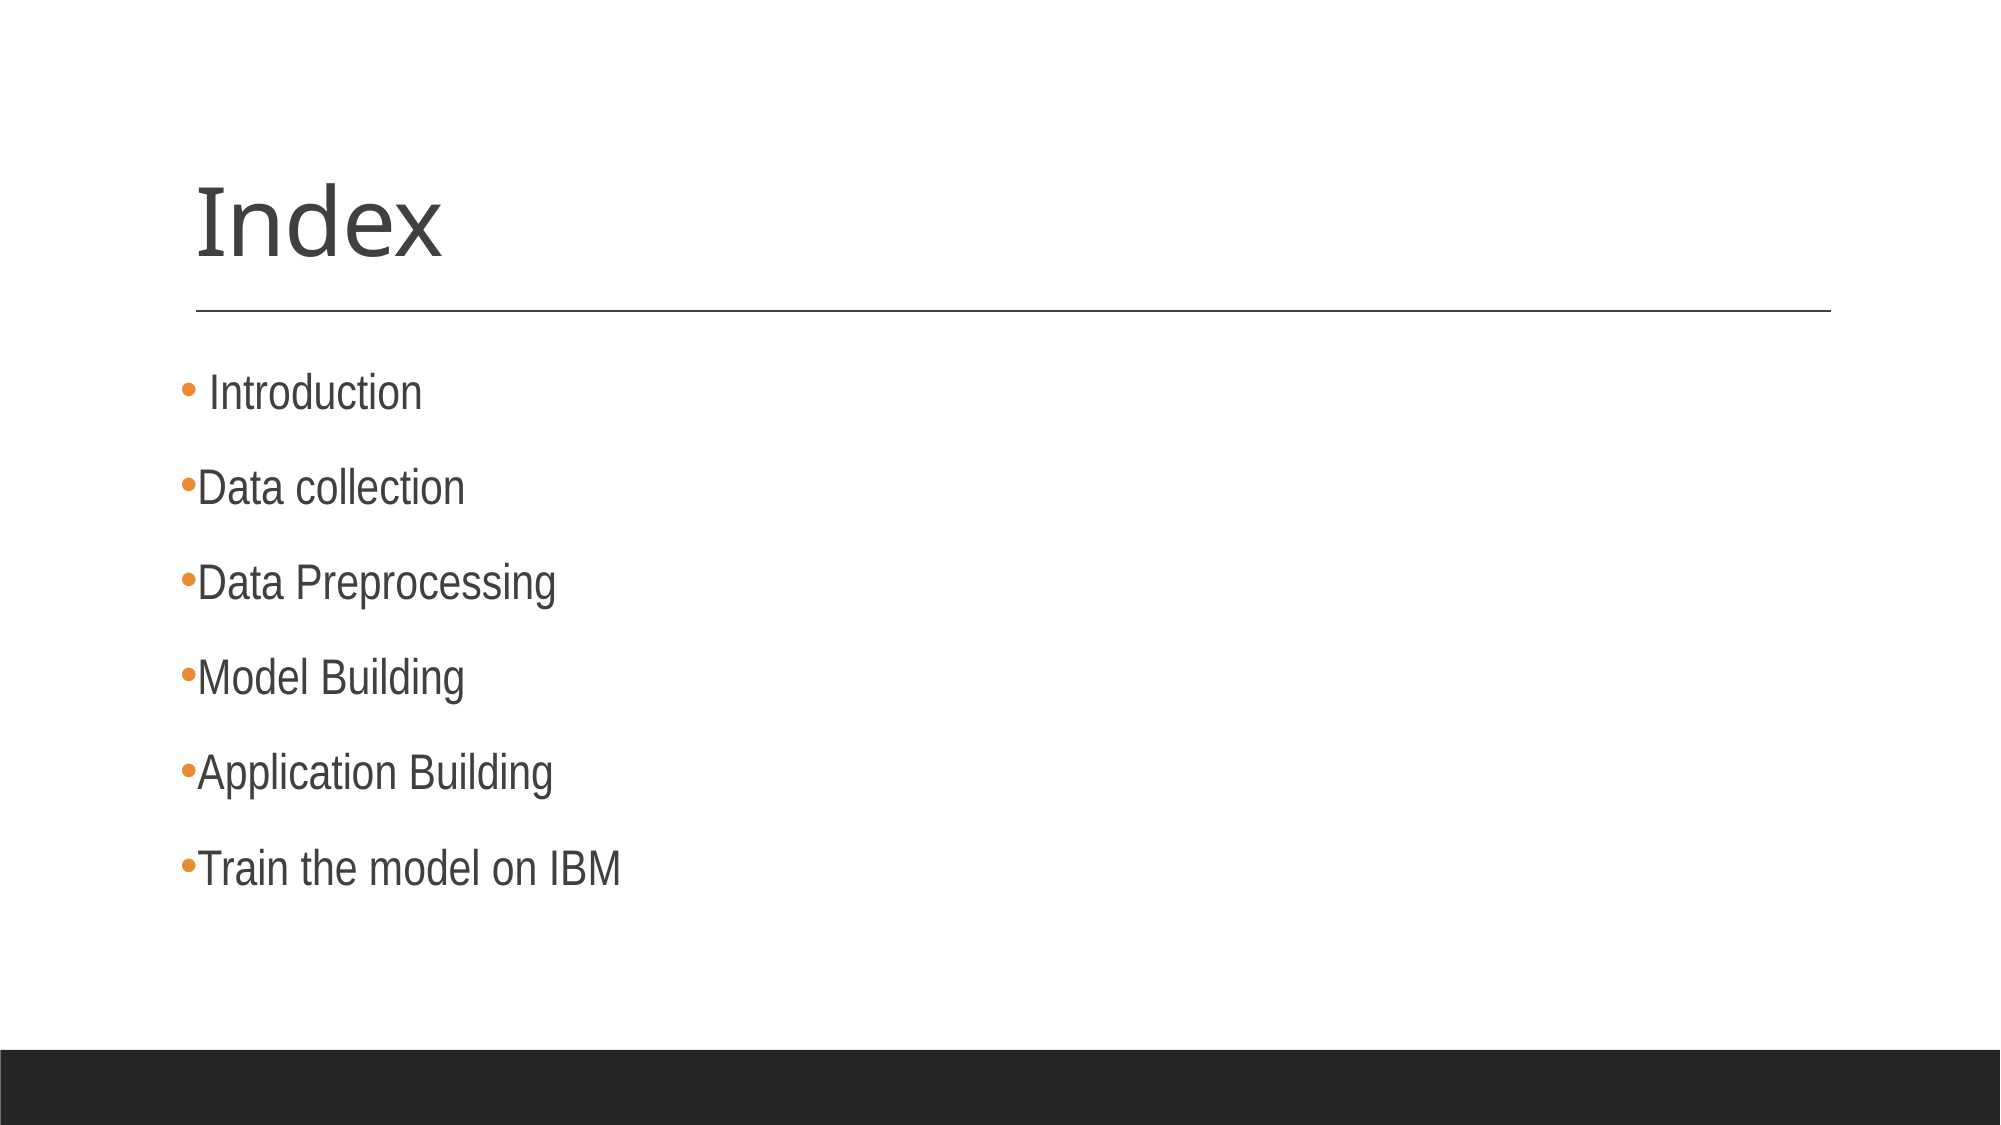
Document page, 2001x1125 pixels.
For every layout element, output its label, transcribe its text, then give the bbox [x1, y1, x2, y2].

list Introduction Data collection Data Preprocessing Model Building Application Building Train the model on IBM [180, 345, 1830, 963]
title Index [180, 47, 1830, 285]
